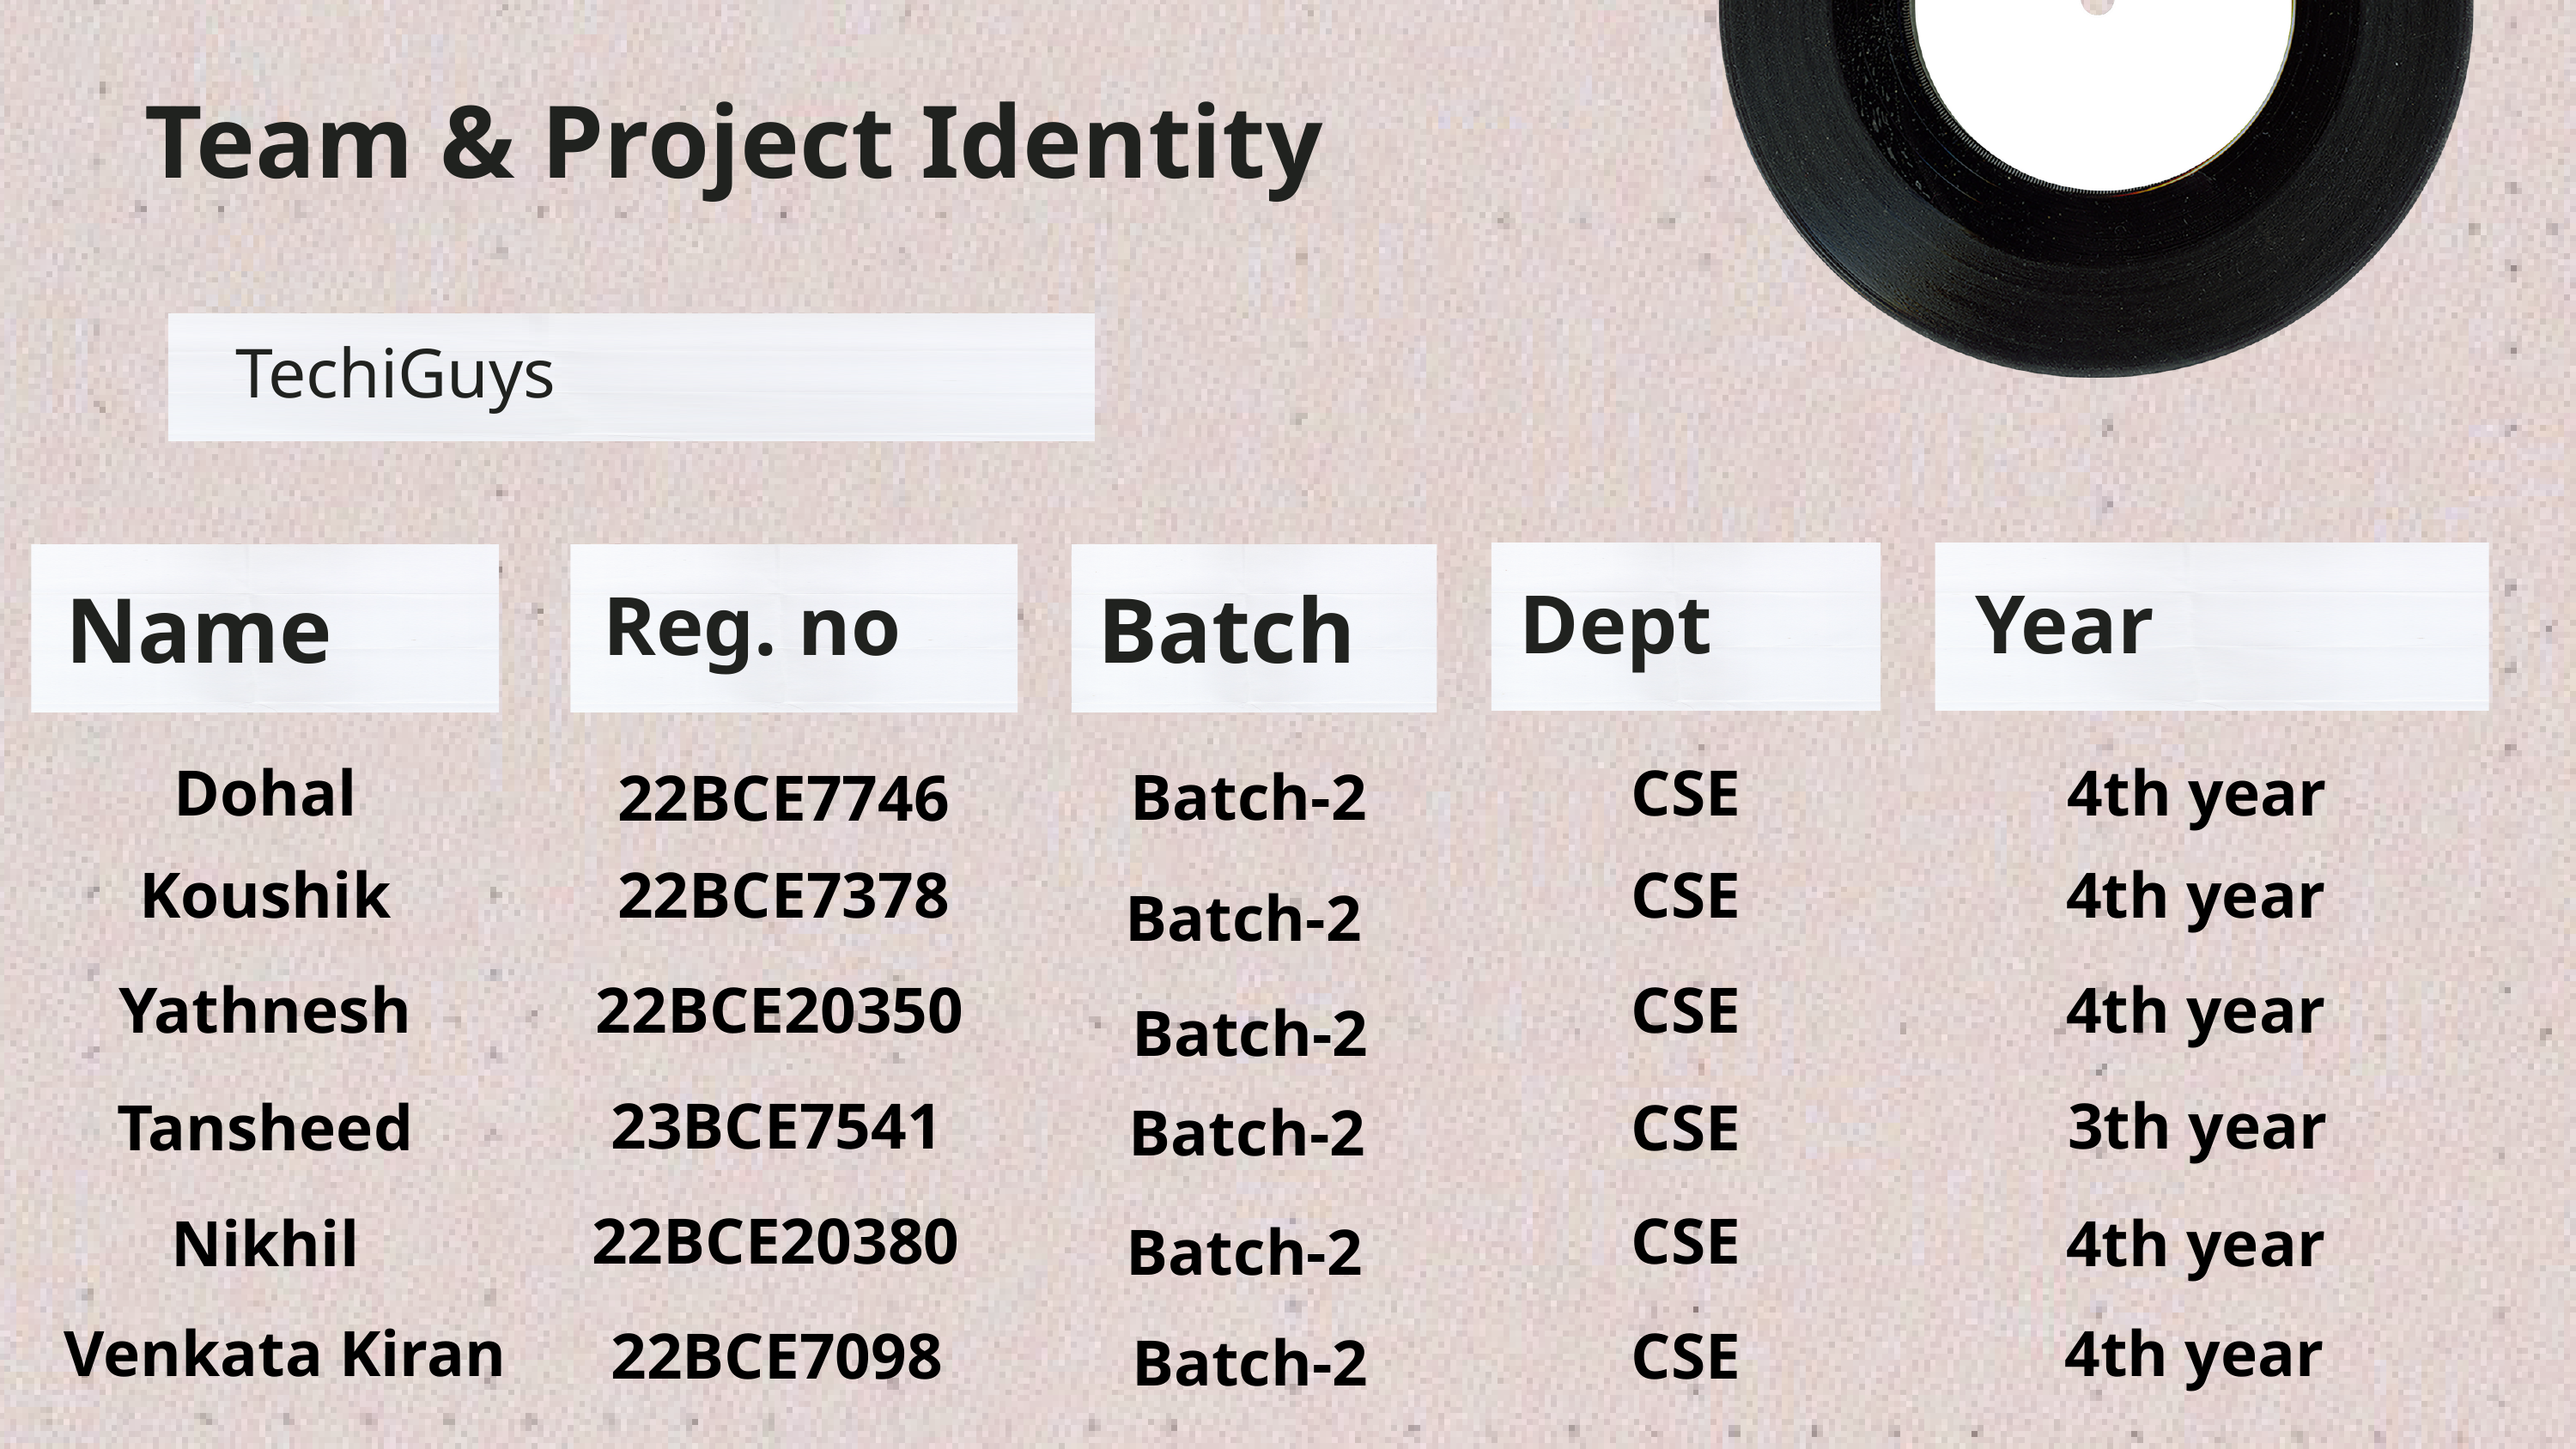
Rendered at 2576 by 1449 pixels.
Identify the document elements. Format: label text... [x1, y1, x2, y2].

text_box Batch-2 [1011, 1212, 1479, 1288]
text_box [1935, 543, 2489, 712]
text_box 22BCE20350 [545, 970, 1014, 1046]
text_box 22BCE7098 [543, 1317, 1012, 1392]
text_box CSE [1452, 1201, 1920, 1277]
text_box 4th year [1960, 1313, 2429, 1389]
text_box Venkata Kiran [31, 1313, 539, 1389]
text_box Batch-2 [1013, 1093, 1482, 1168]
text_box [1071, 543, 1437, 712]
text_box 4th year [1962, 855, 2430, 931]
text_box CSE [1452, 970, 1920, 1046]
text_box CSE [1452, 1317, 1920, 1392]
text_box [31, 543, 500, 712]
text_box Team & Project Identity [144, 77, 1718, 318]
text_box Koushik [31, 855, 500, 931]
text_box Nikhil [31, 1203, 500, 1279]
text_box [1718, 0, 2474, 378]
text_box 22BCE20380 [542, 1201, 1010, 1277]
text_box Dohal [31, 753, 500, 829]
text_box 22BCE7378 [550, 855, 1018, 931]
text_box 22BCE7746 [550, 758, 1018, 834]
text_box Batch-2 [1016, 1323, 1485, 1399]
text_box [1491, 543, 1881, 712]
text_box Tansheed [31, 1088, 500, 1164]
text_box 3th year [1964, 1086, 2432, 1161]
text_box 4th year [1963, 753, 2432, 829]
text_box 4th year [1962, 1203, 2430, 1279]
text_box 23BCE7541 [543, 1086, 1012, 1161]
text_box CSE [1452, 1088, 1920, 1164]
text_box [0, 0, 2576, 1449]
text_box CSE [1452, 753, 1920, 829]
text_box Yathnesh [31, 970, 500, 1046]
text_box CSE [1452, 855, 1920, 931]
text_box Batch-2 [1014, 757, 1483, 833]
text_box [570, 543, 1018, 712]
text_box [167, 312, 1096, 441]
text_box Batch-2 [1009, 878, 1478, 954]
text_box Batch-2 [1016, 993, 1485, 1069]
text_box 4th year [1962, 970, 2430, 1046]
